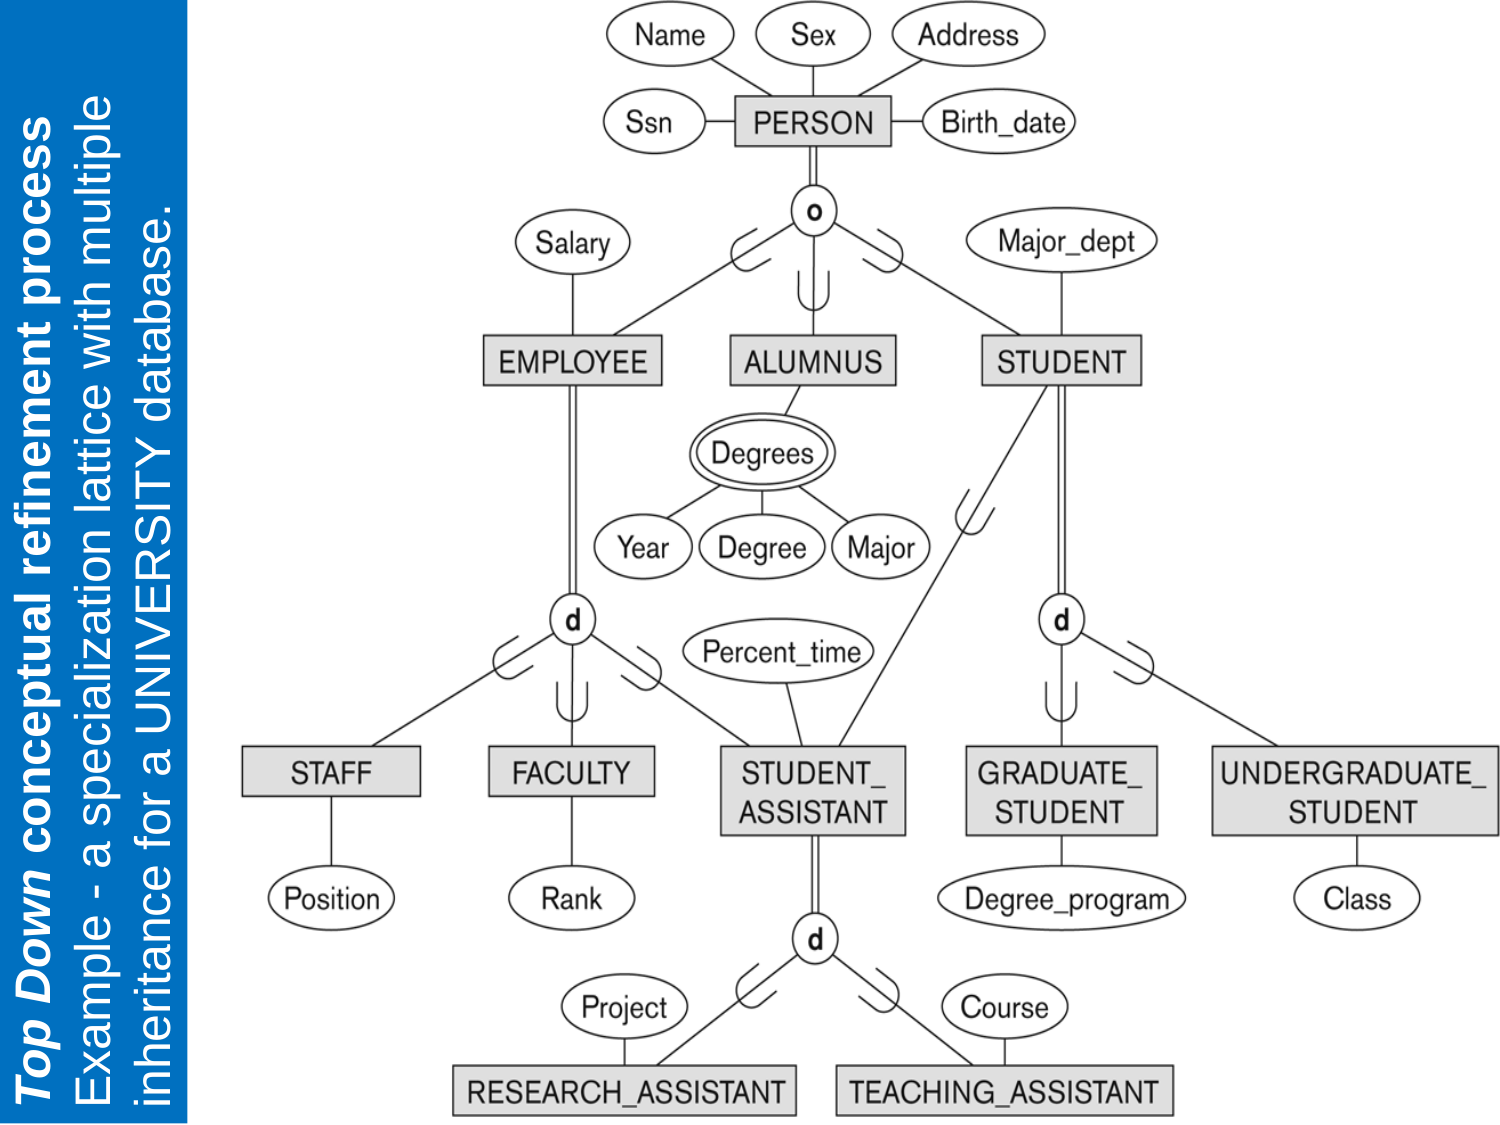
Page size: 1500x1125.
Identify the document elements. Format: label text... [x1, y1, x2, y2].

title Top Down conceptual refinement process Example - a specialization lattice with multiple inheritance for a UNIVERSITY database. [0, 0, 175, 1124]
picture [177, 0, 1500, 1124]
